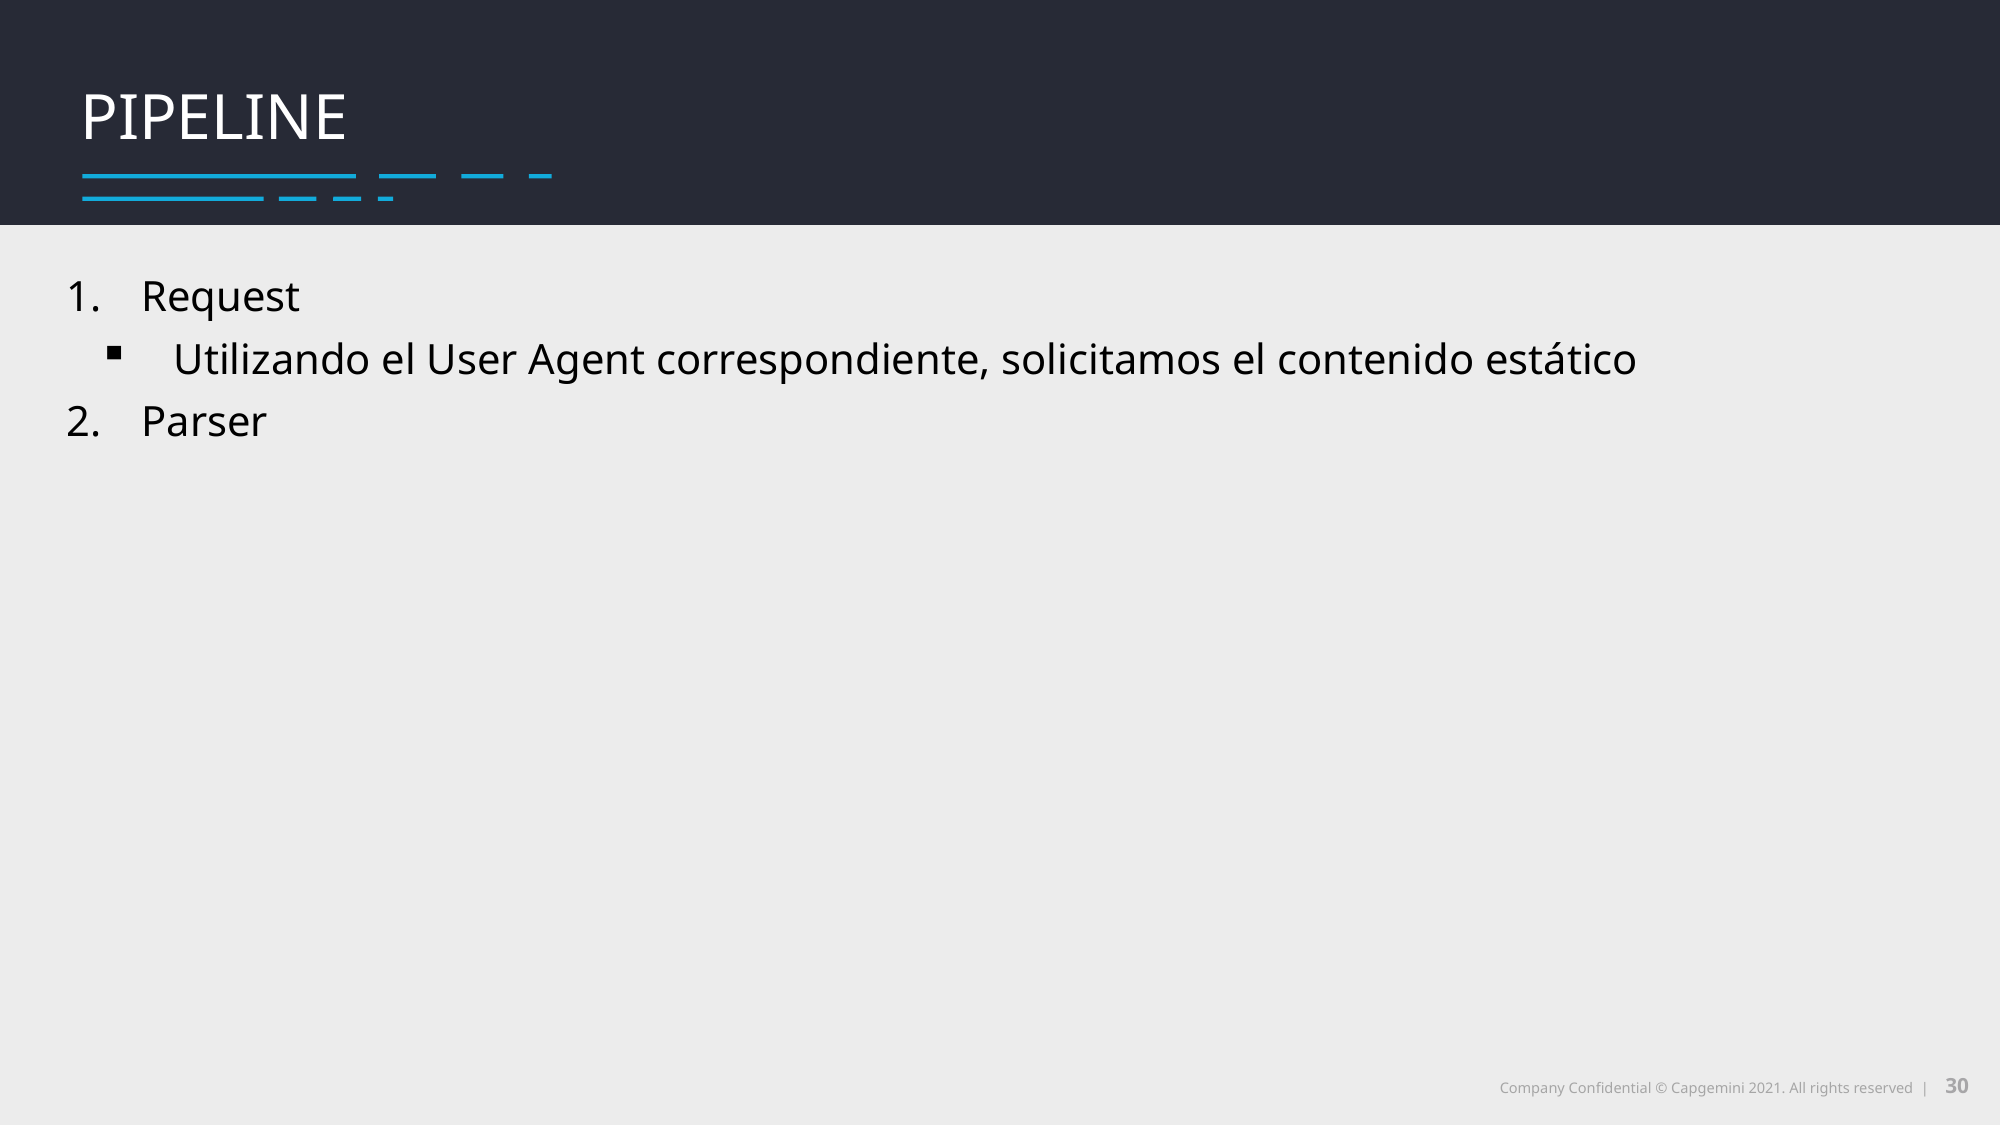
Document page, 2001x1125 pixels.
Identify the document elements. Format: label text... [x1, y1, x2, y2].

list Request Utilizando el User Agent correspondiente, solicitamos el contenido estático Parser [65, 269, 1938, 1049]
text_box pipeline [80, 76, 1749, 257]
text_box 30 [1903, 1072, 2000, 1101]
text_box [0, 0, 2000, 225]
